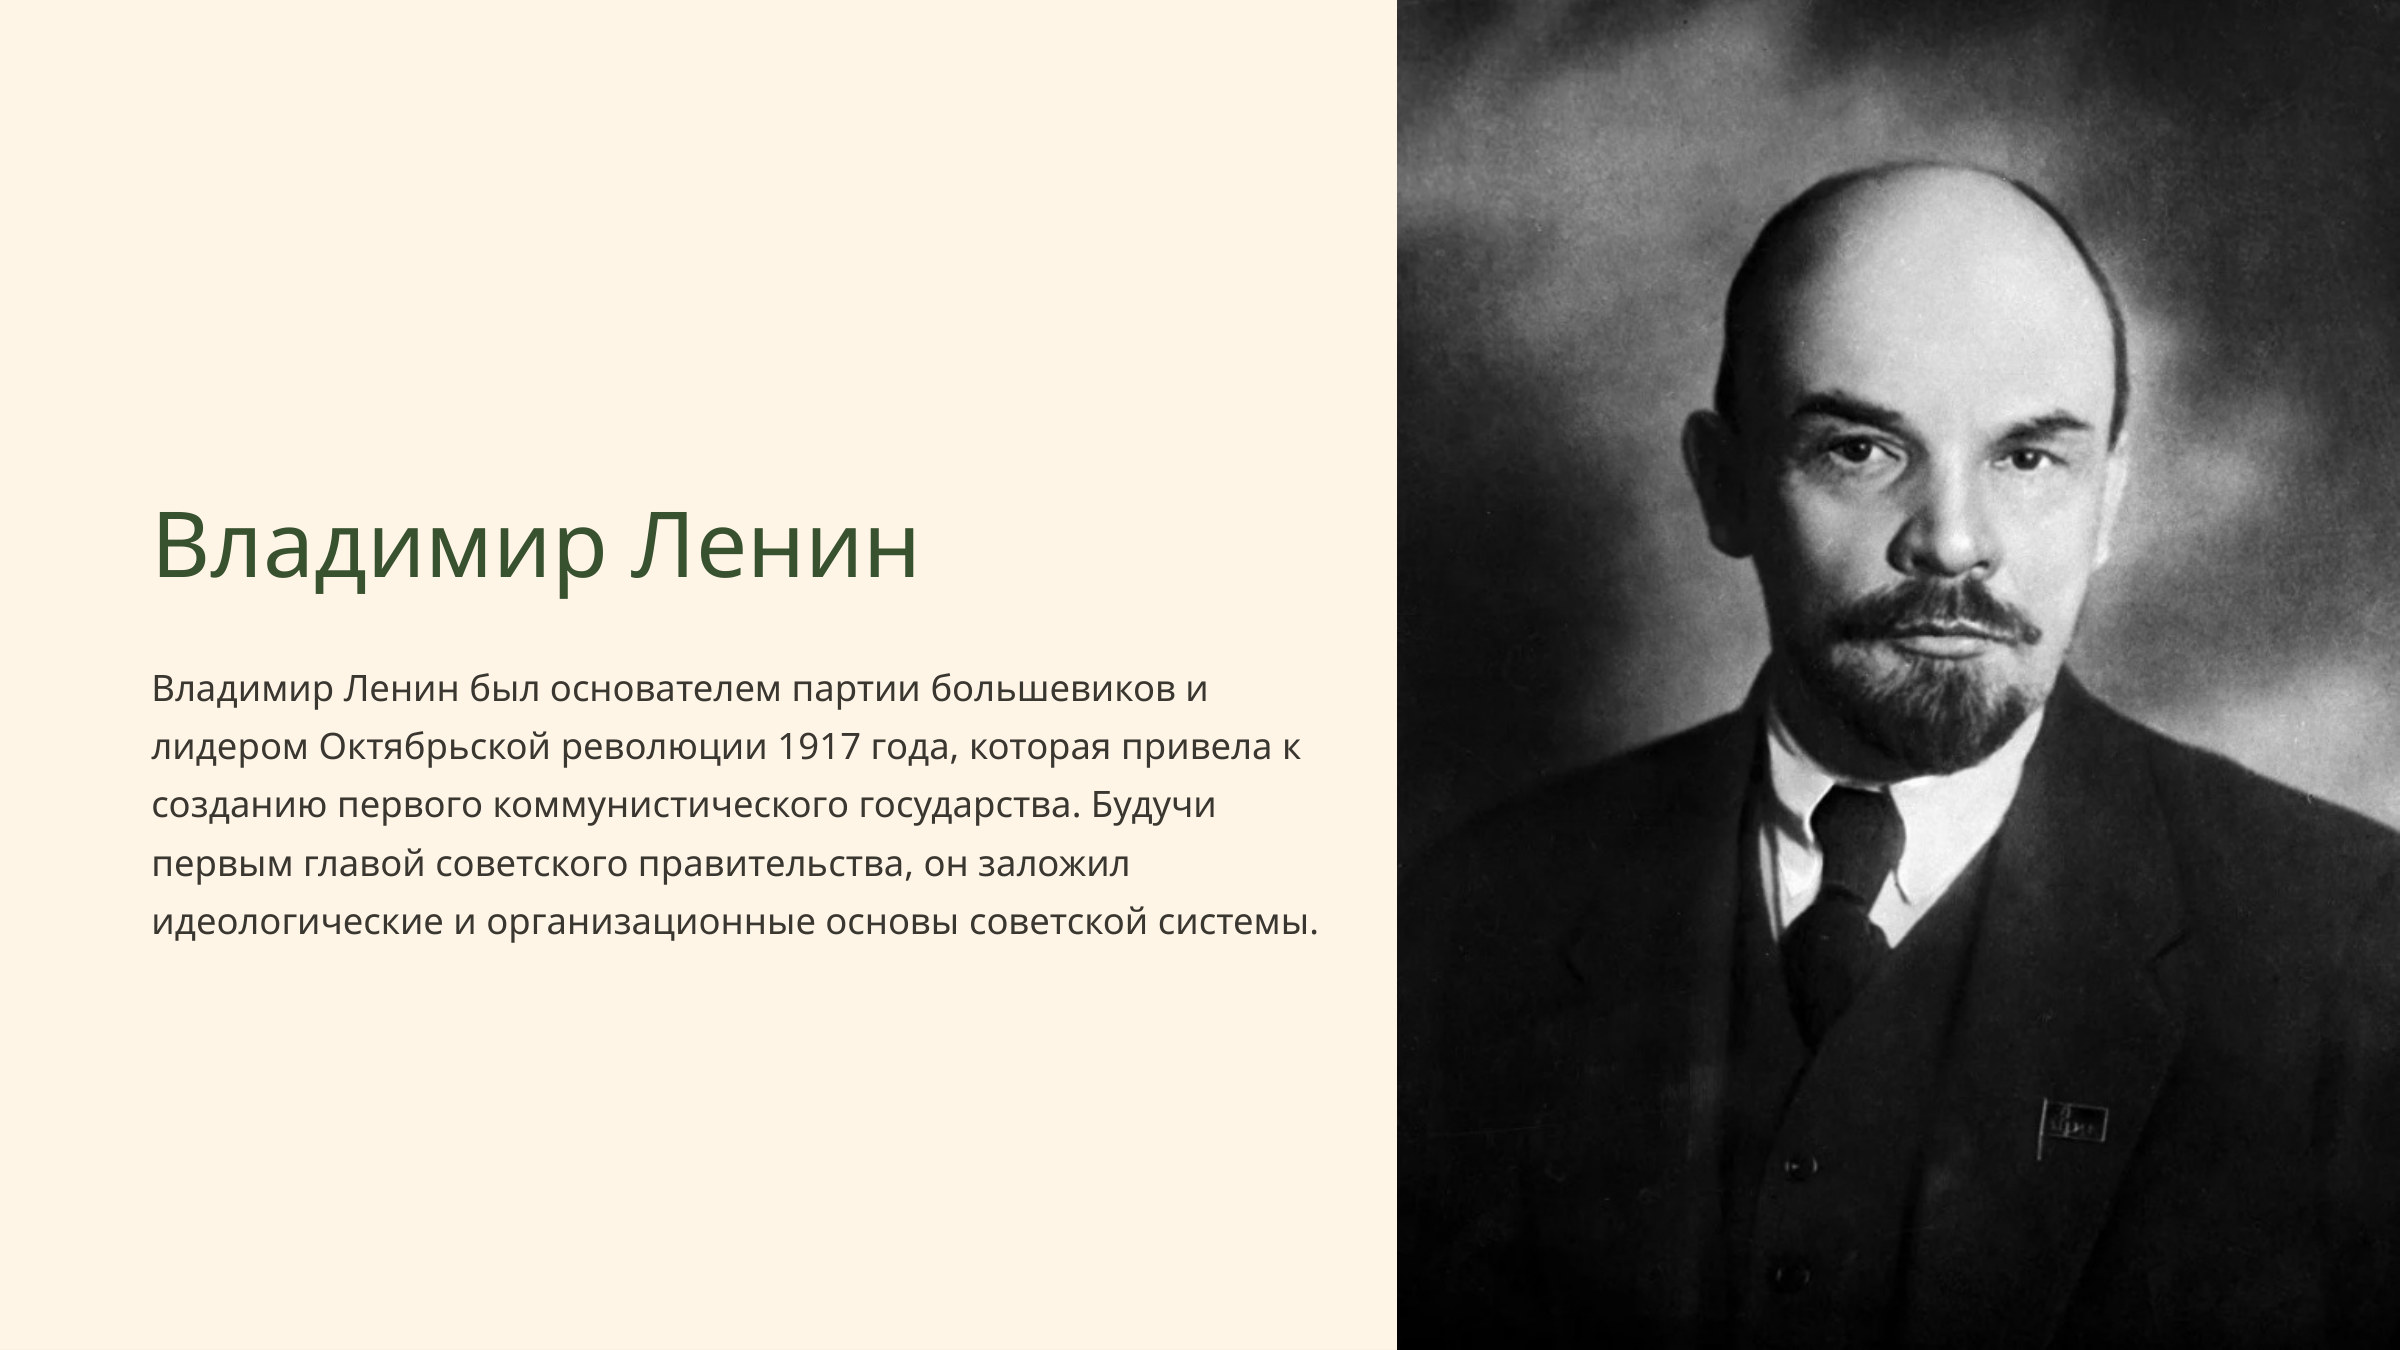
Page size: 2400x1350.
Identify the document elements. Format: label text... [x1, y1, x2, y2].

text_box Владимир Ленин был основателем партии большевиков и лидером Октябрьской революции 1917 года, которая привела к созданию первого коммунистического государства. Будучи первым главой советского правительства, он заложил идеологические и организационные основы советской системы. [136, 642, 1363, 876]
text_box Владимир Ленин [136, 474, 1048, 588]
picture [1397, 0, 2400, 1350]
text_box [0, 0, 1395, 1350]
